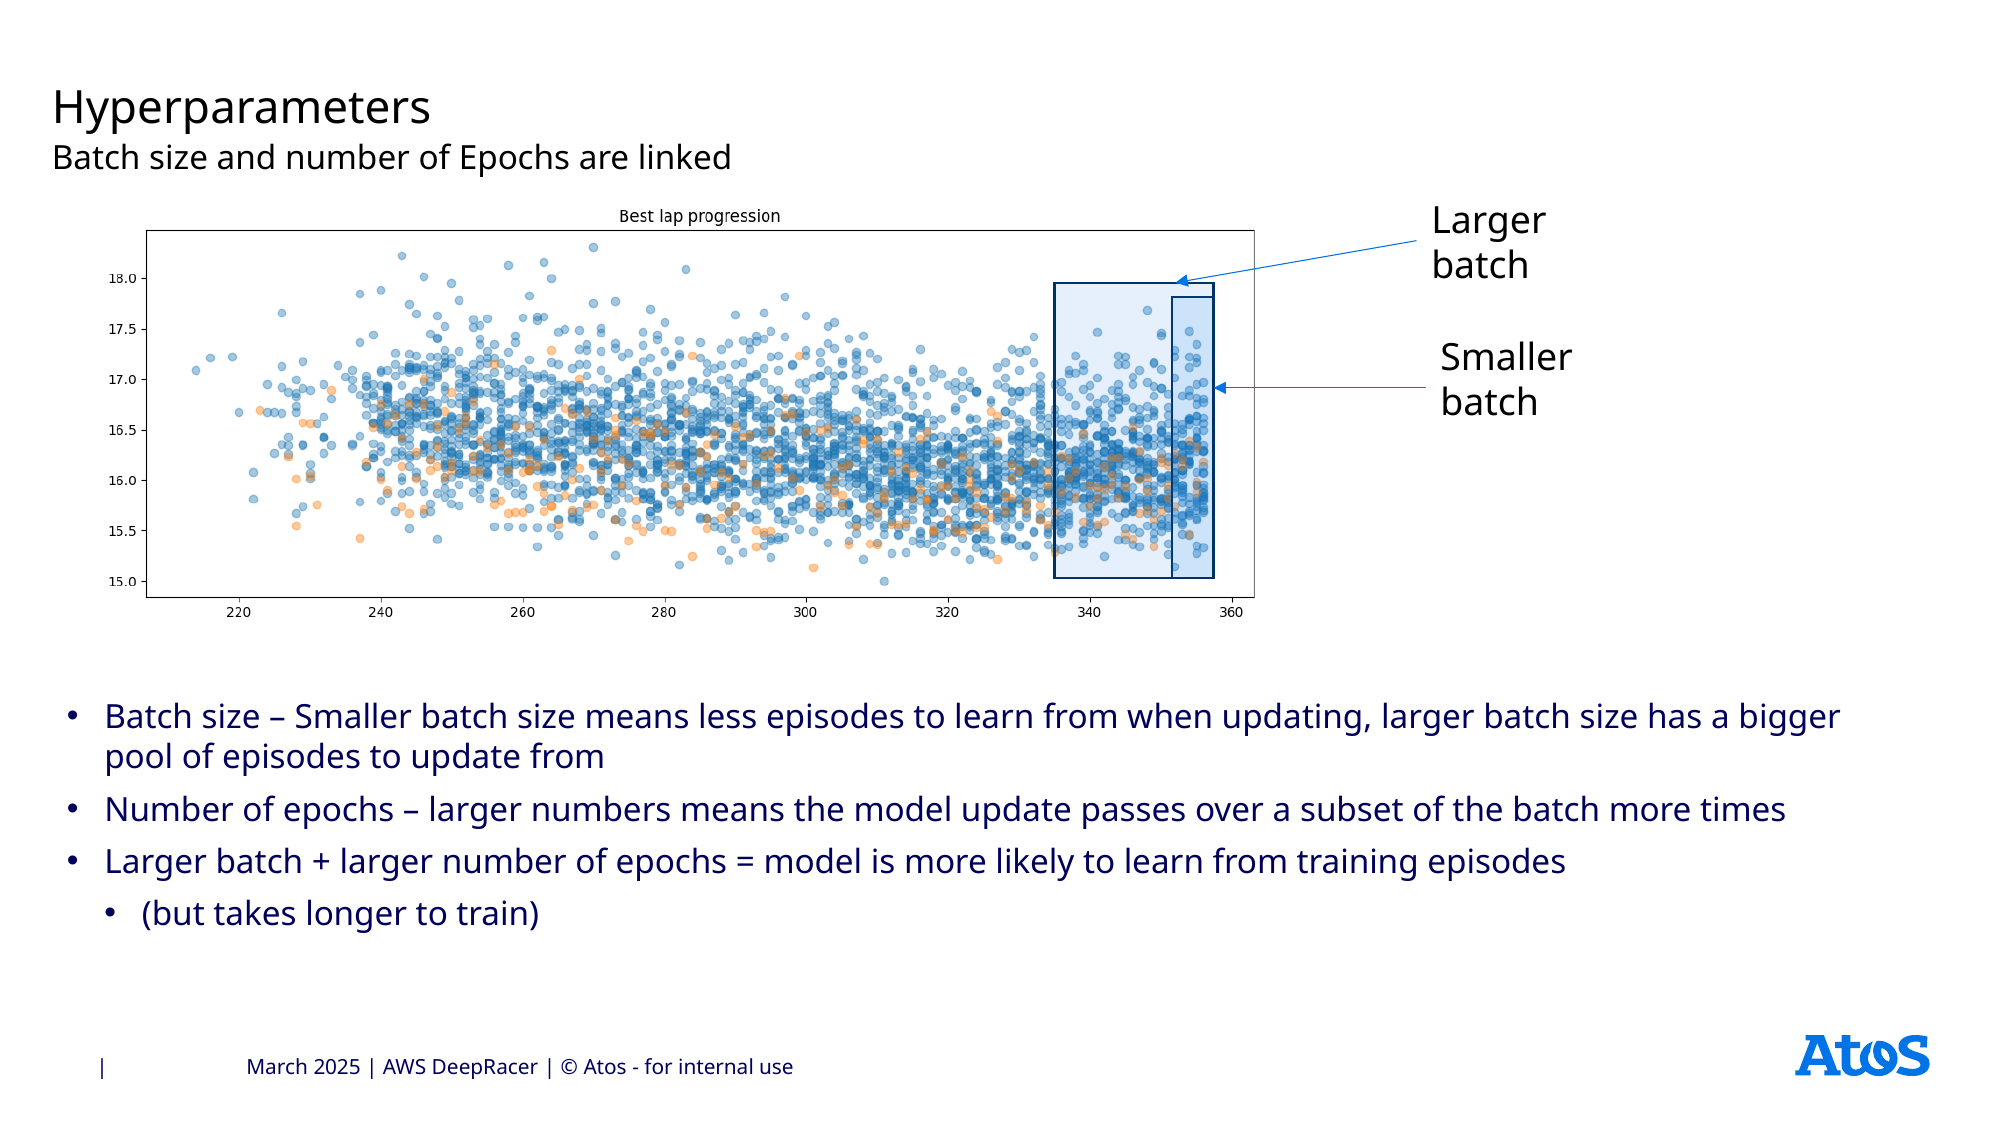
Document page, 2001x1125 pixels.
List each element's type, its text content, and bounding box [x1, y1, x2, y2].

title Hyperparameters [51, 77, 1936, 134]
text_box Larger batch [1416, 188, 1664, 293]
list Batch size and number of Epochs are linked [51, 136, 1936, 192]
list Batch size – Smaller batch size means less episodes to learn from when updating, larger batch size has a bigger pool of episodes to update from Number of epochs – larger numbers means the model update passes over a subset of the batch more times Larger batch + larger number of epochs = model is more likely to learn from training episodes (but takes longer to train) [51, 215, 1936, 977]
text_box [1175, 241, 1417, 283]
text_box Smaller batch [1425, 325, 1673, 431]
picture [97, 191, 1295, 628]
